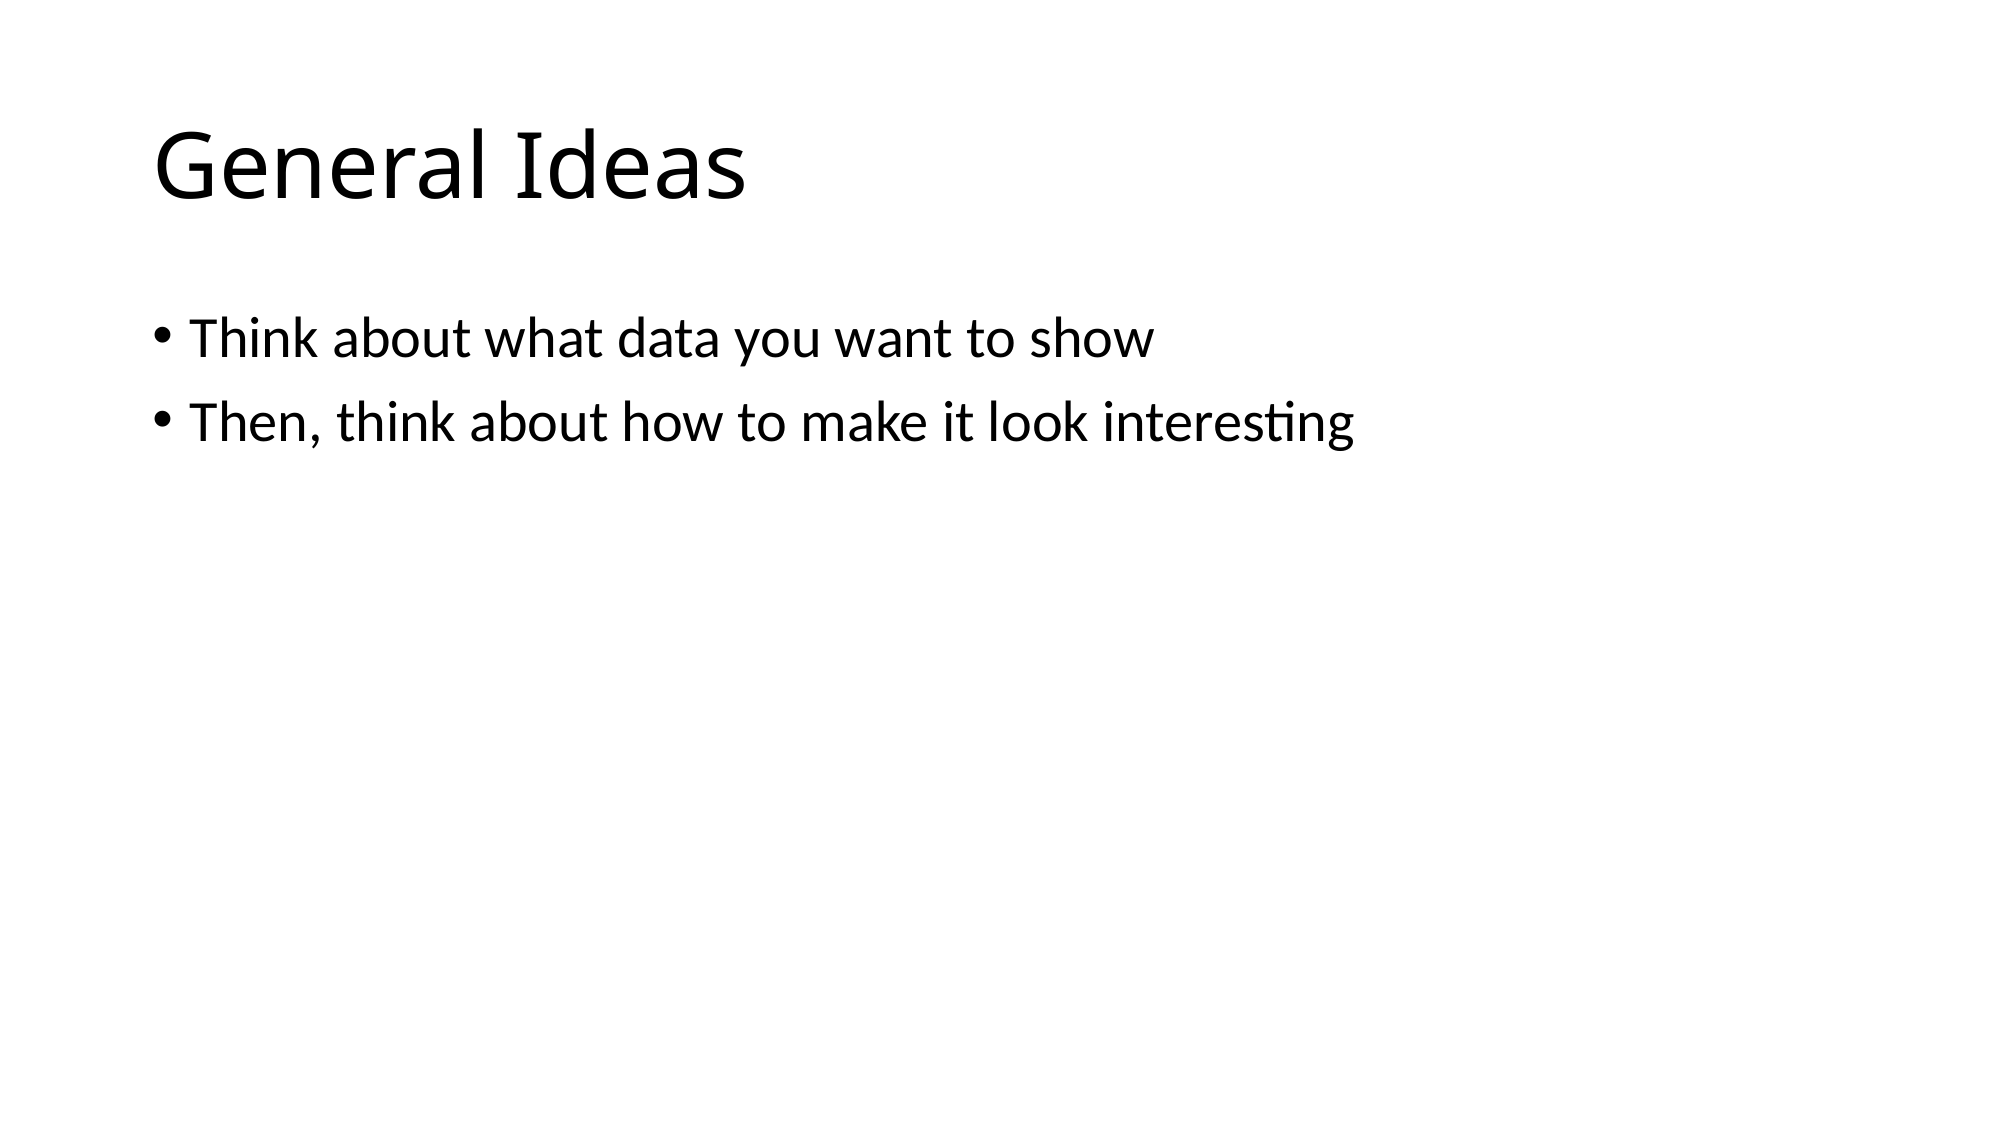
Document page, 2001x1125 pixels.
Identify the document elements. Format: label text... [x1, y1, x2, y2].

title General Ideas [137, 59, 1863, 278]
list Think about what data you want to show Then, think about how to make it look interesting [137, 299, 1863, 1014]
